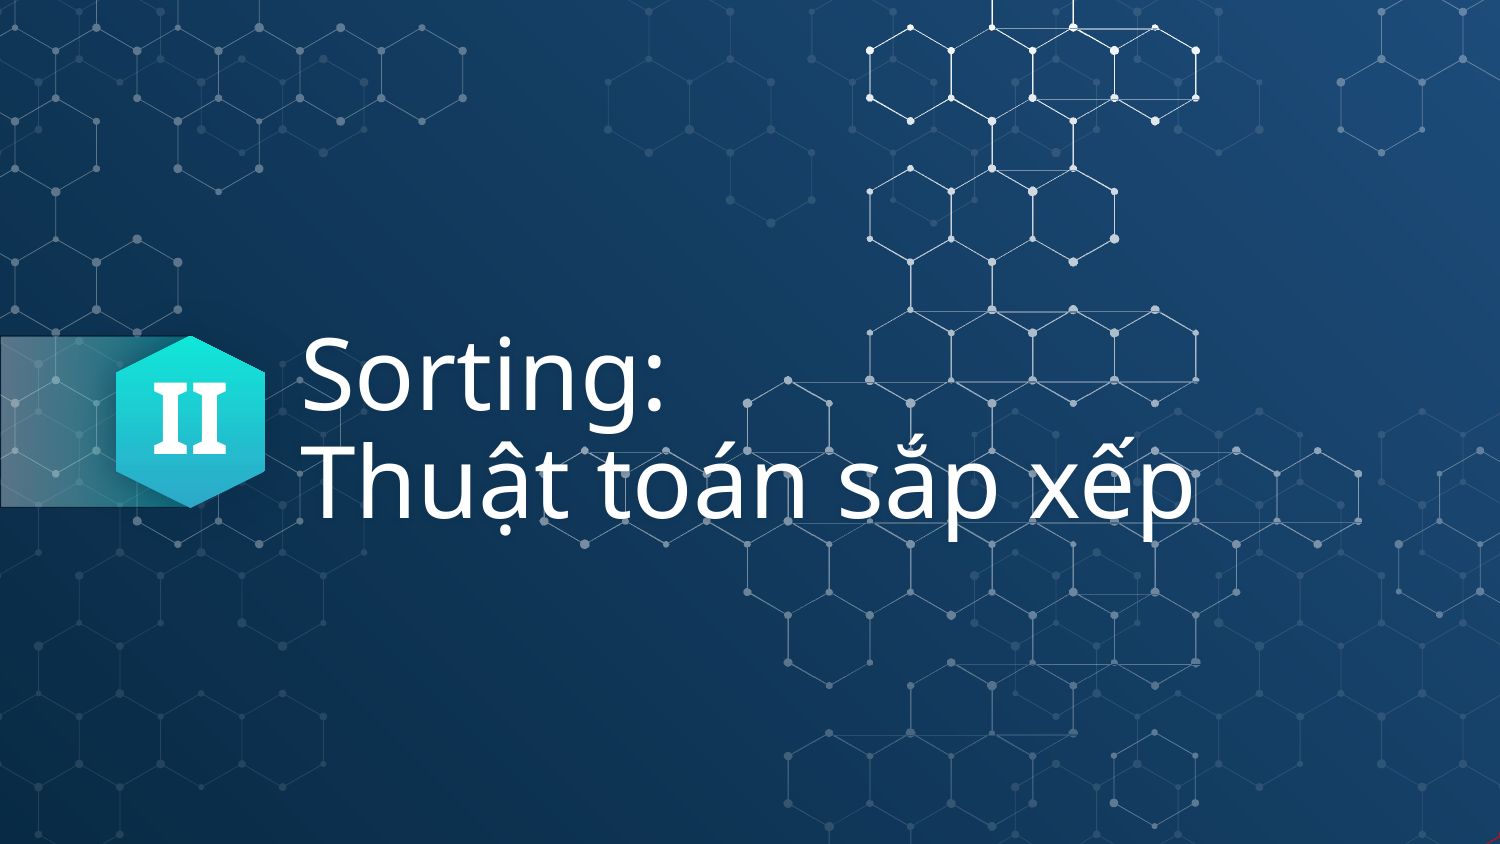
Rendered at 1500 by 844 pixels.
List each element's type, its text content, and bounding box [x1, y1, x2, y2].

text_box II [116, 335, 266, 509]
title Sorting: Thuật toán sắp xếp [300, 439, 1389, 540]
